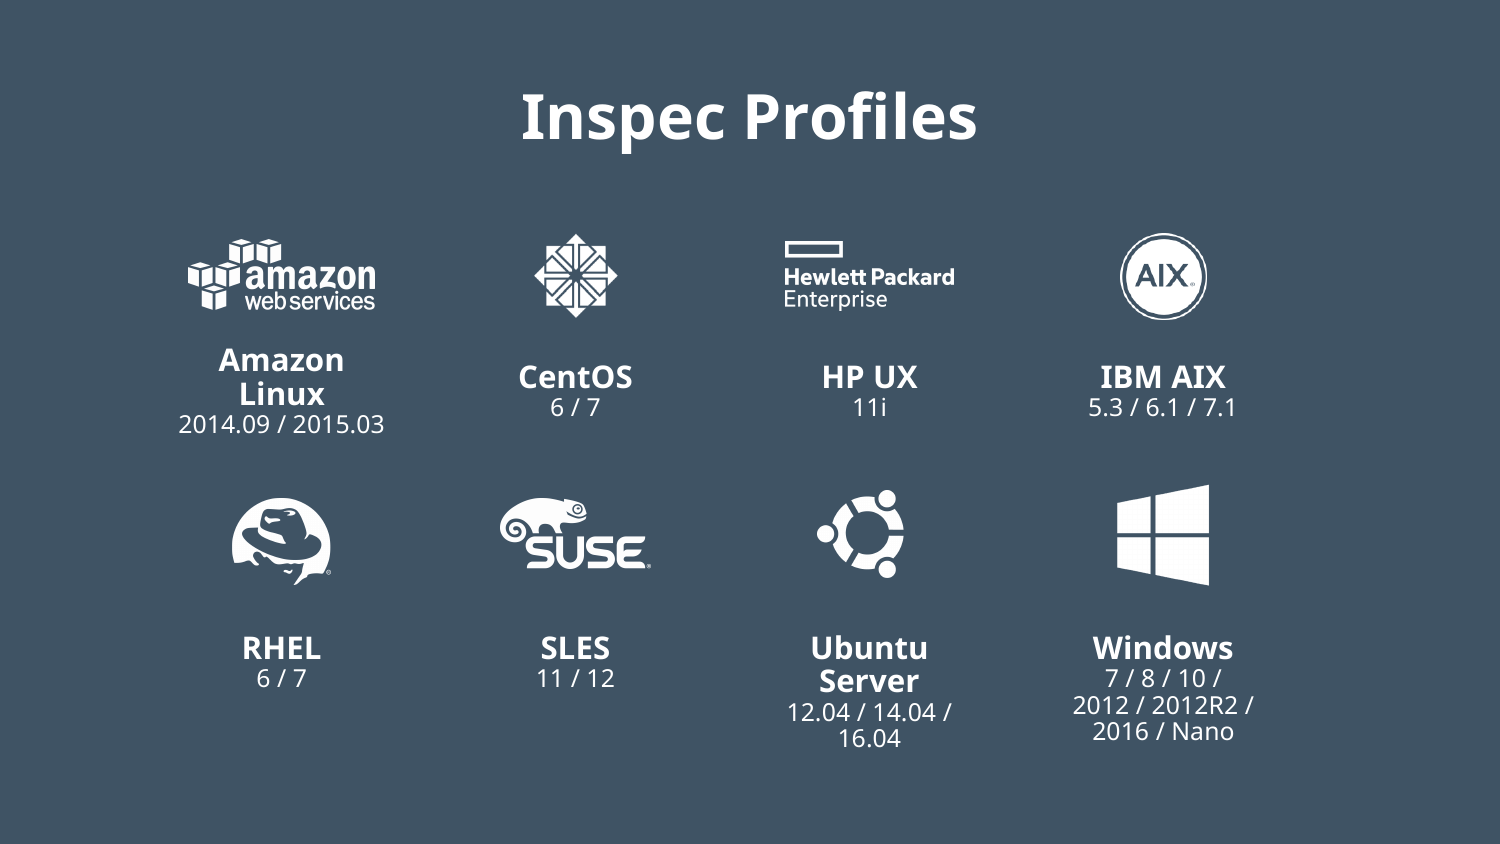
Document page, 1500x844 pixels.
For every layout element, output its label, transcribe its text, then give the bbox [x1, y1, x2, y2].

picture [1119, 233, 1207, 320]
title Inspec Profiles [32, 54, 1467, 175]
picture [816, 490, 904, 578]
picture [188, 239, 375, 310]
text_box Amazon Linux 2014.09 / 2015.03 [163, 339, 400, 445]
text_box Windows 7 / 8 / 10 / 2012 / 2012R2 / 2016 / Nano [990, 622, 1337, 728]
text_box SLES 11 / 12 [457, 622, 694, 728]
text_box CentOS 6 / 7 [457, 339, 694, 445]
text_box RHEL 6 / 7 [163, 622, 400, 728]
text_box IBM AIX 5.3 / 6.1 / 7.1 [1045, 339, 1282, 445]
text_box HP UX 11i [751, 339, 988, 445]
picture [232, 498, 332, 585]
picture [1113, 482, 1213, 588]
text_box Ubuntu Server 12.04 / 14.04 / 16.04 [751, 622, 988, 728]
picture [532, 233, 619, 319]
picture [785, 240, 954, 312]
picture [500, 498, 651, 569]
